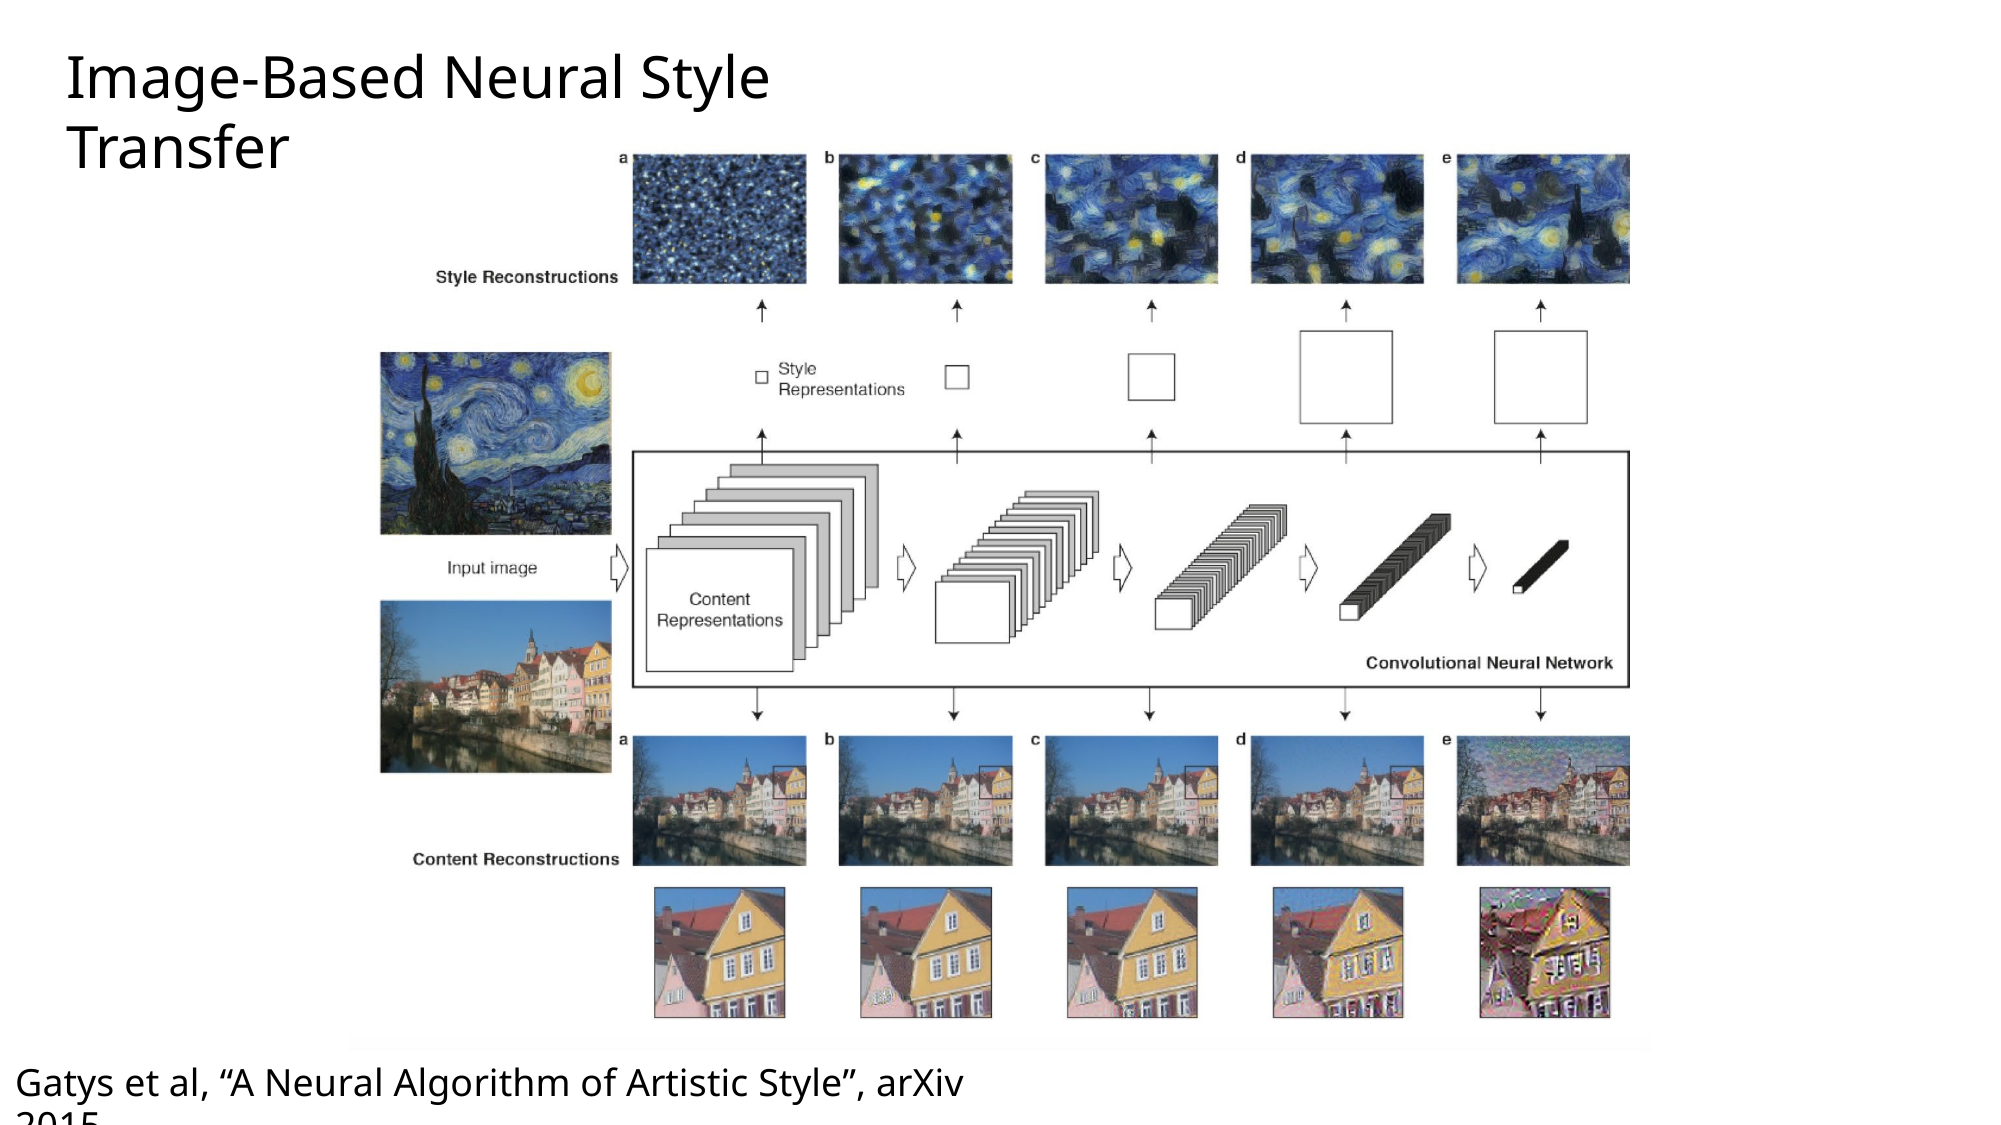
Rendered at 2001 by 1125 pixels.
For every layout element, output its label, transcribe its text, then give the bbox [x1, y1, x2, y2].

title Image-Based Neural Style Transfer [64, 37, 982, 228]
text_box Gatys et al, “A Neural Algorithm of Artistic Style”, arXiv 2015 [13, 1059, 1010, 1125]
picture [349, 144, 1651, 1052]
